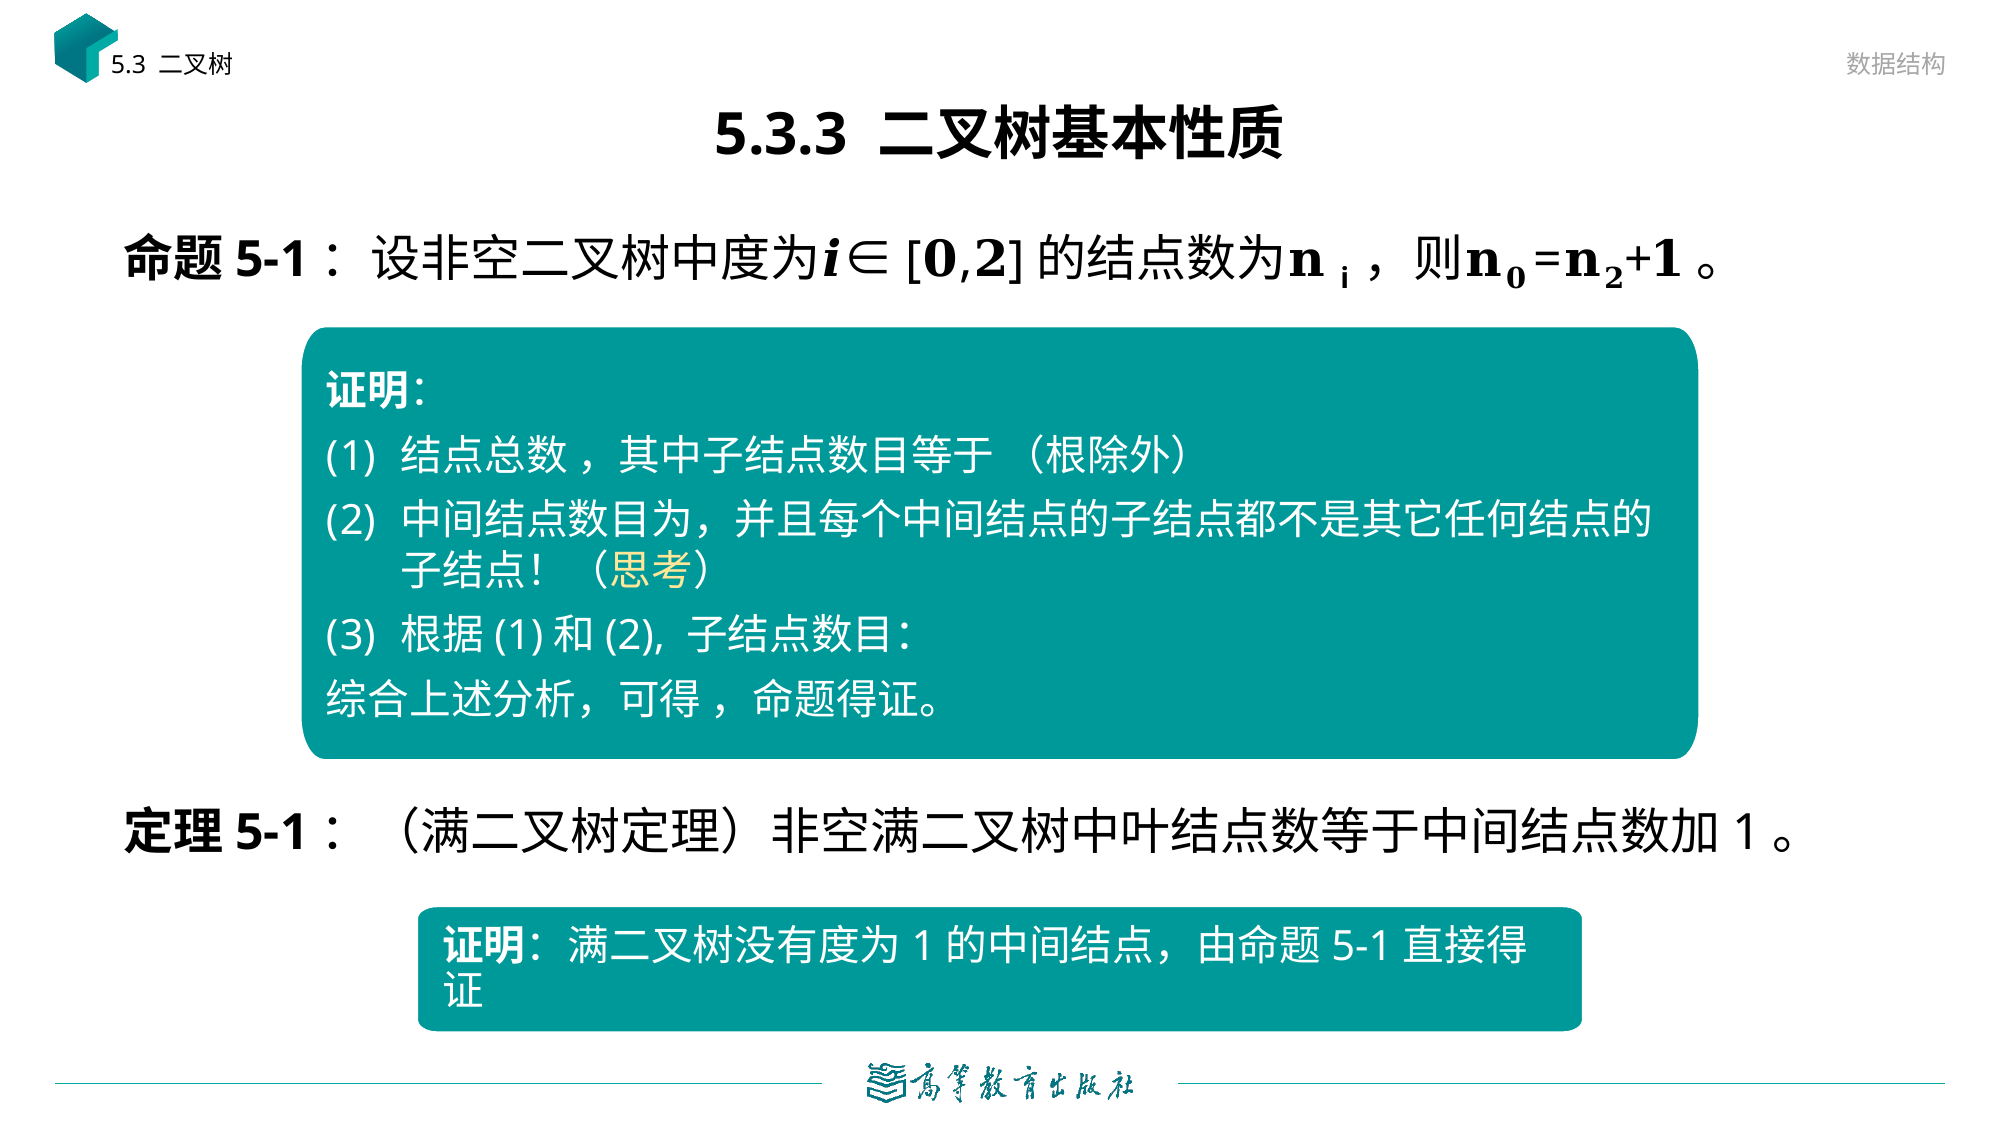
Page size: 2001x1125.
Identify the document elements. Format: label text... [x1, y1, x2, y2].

title 5.3.3 二叉树基本性质 [137, 92, 1863, 178]
list [95, 209, 1910, 1039]
text_box 命题5-1：设非空二叉树中度为𝒊∈[𝟎,𝟐]的结点数为𝐧i ，则𝐧𝟎=𝐧𝟐+𝟏。 [108, 211, 1922, 363]
subtitle 5.3 二叉树 [95, 44, 894, 99]
text_box 证明：满二叉树没有度为1的中间结点，由命题5-1直接得证 [415, 905, 1585, 1034]
picture [867, 1063, 1133, 1103]
list 数据结构 [1115, 32, 1962, 86]
text_box 定理5-1：（满二叉树定理）非空满二叉树中叶结点数等于中间结点数加1。 [108, 786, 1922, 1013]
